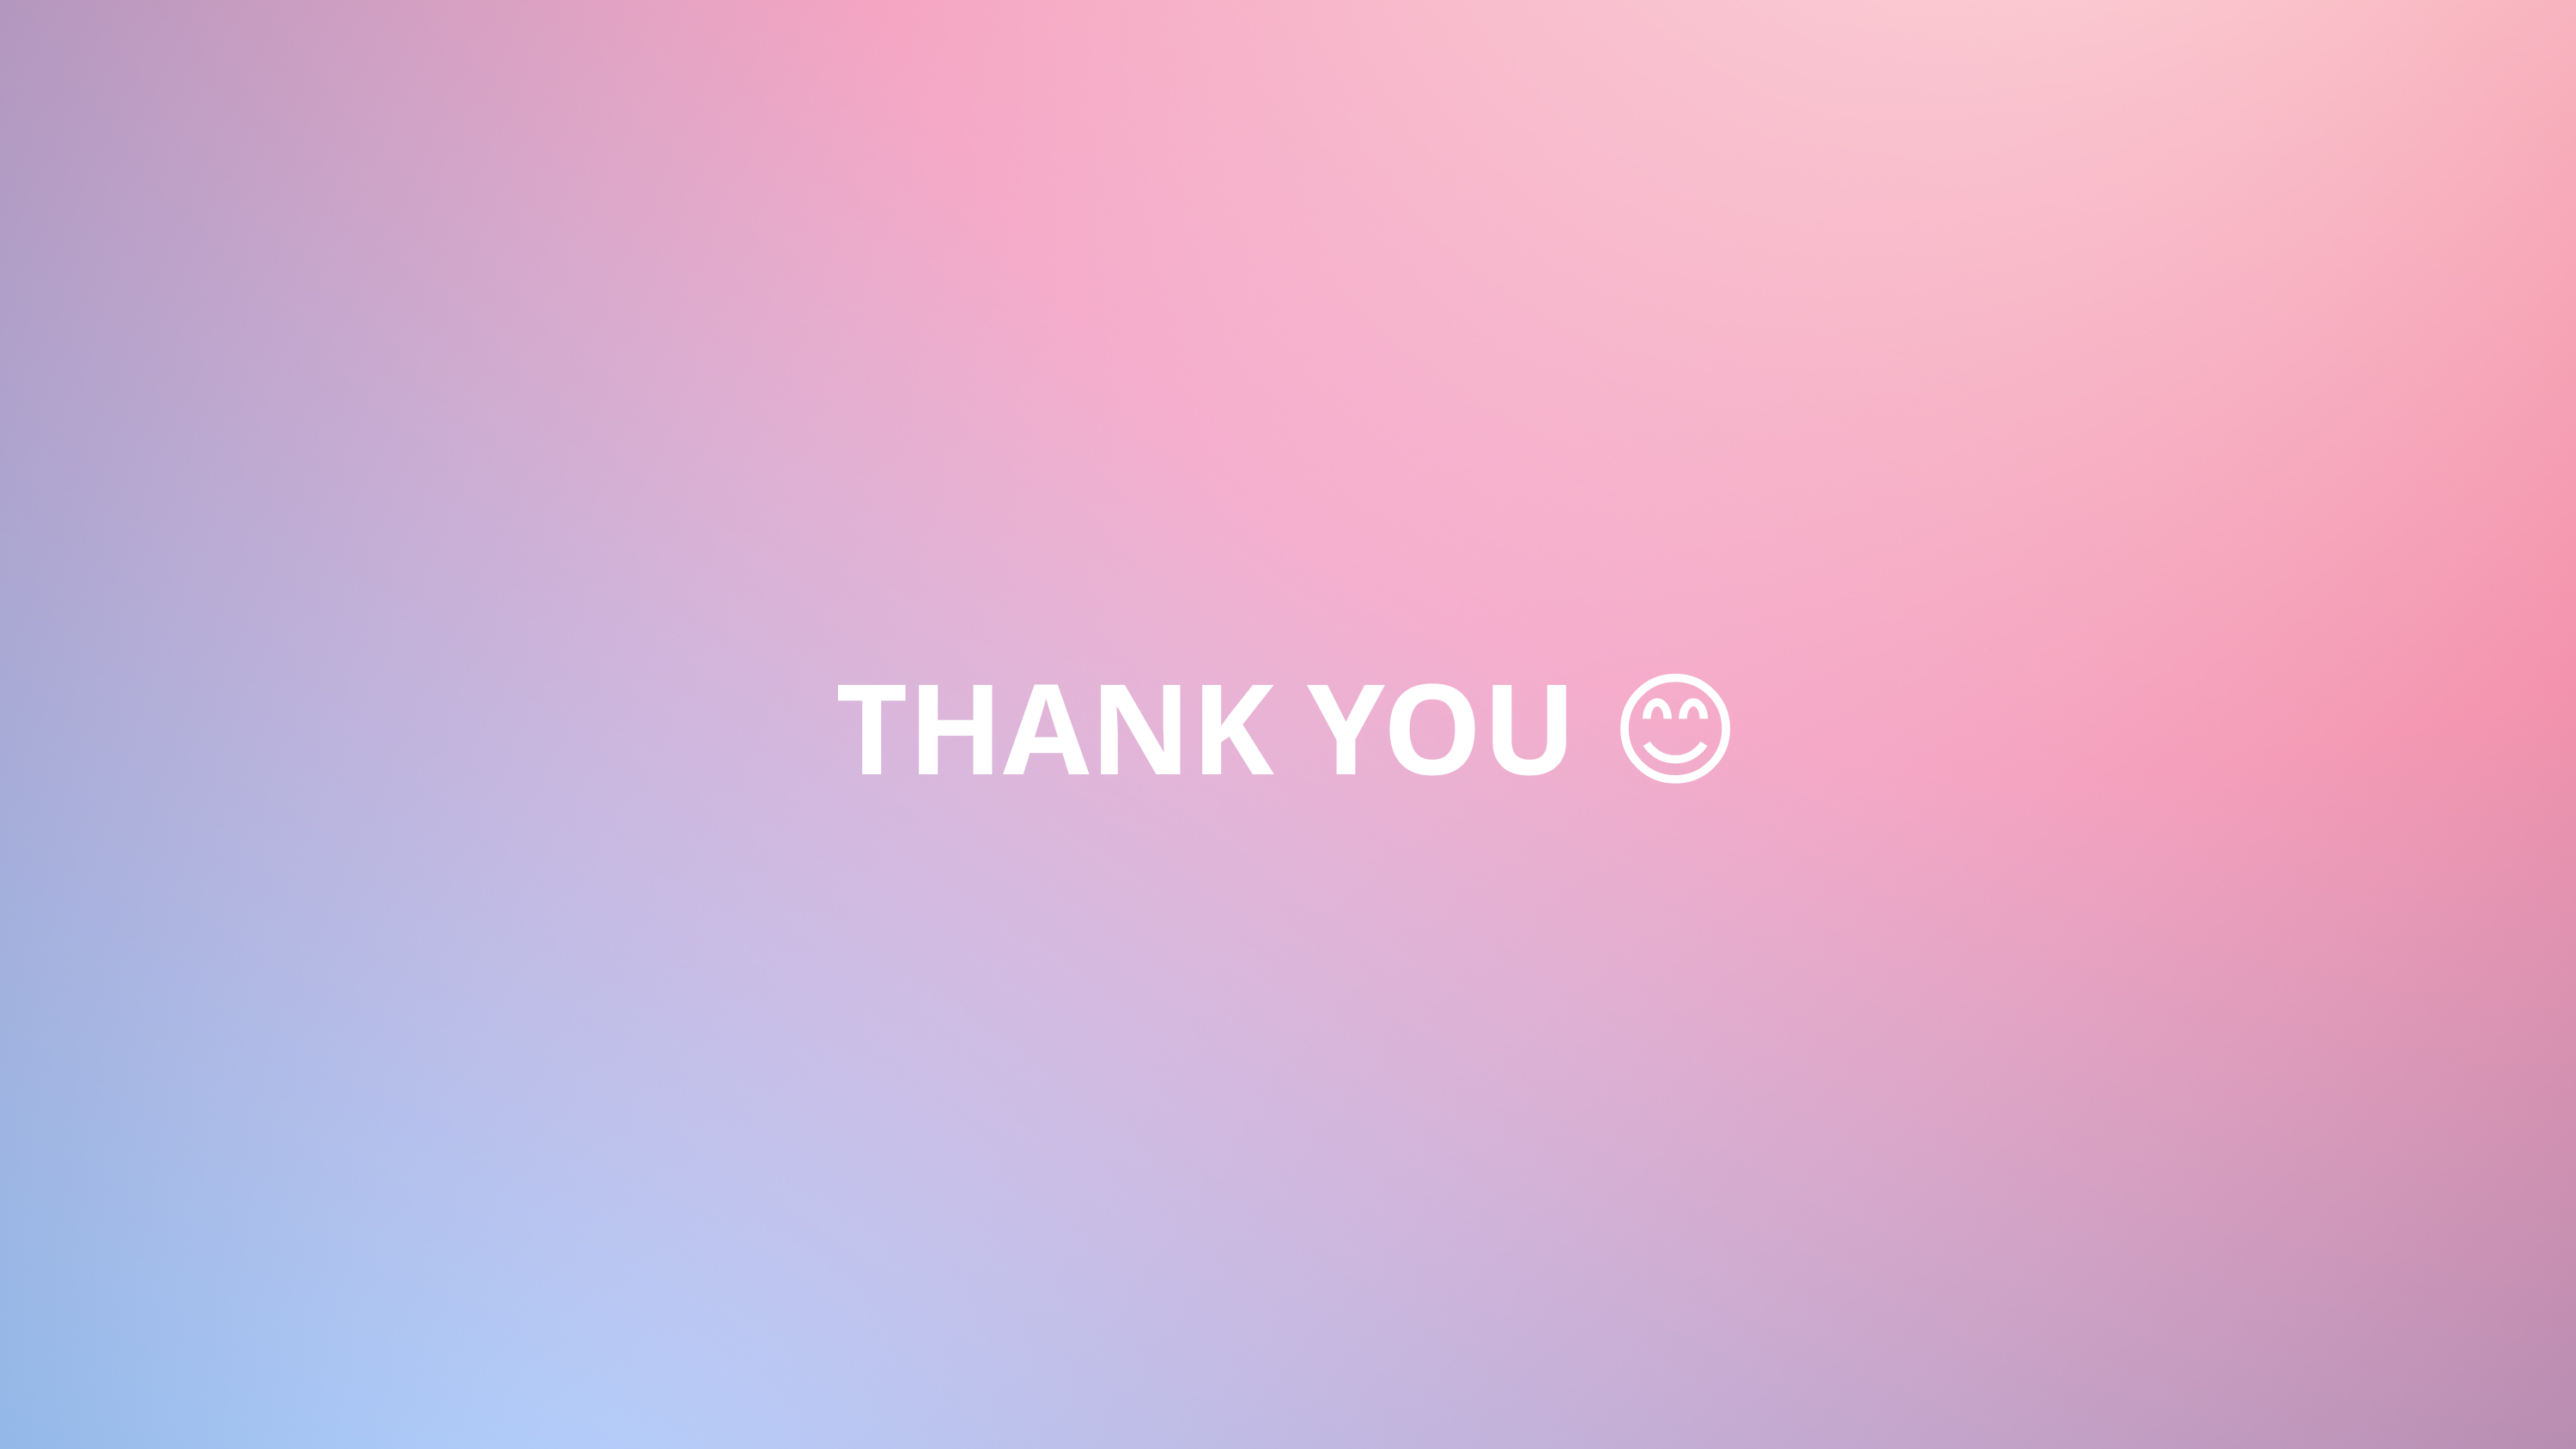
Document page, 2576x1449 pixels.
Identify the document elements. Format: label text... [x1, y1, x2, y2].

text_box [0, 0, 2576, 1449]
text_box THANK YOU 😊 [422, 650, 2154, 800]
